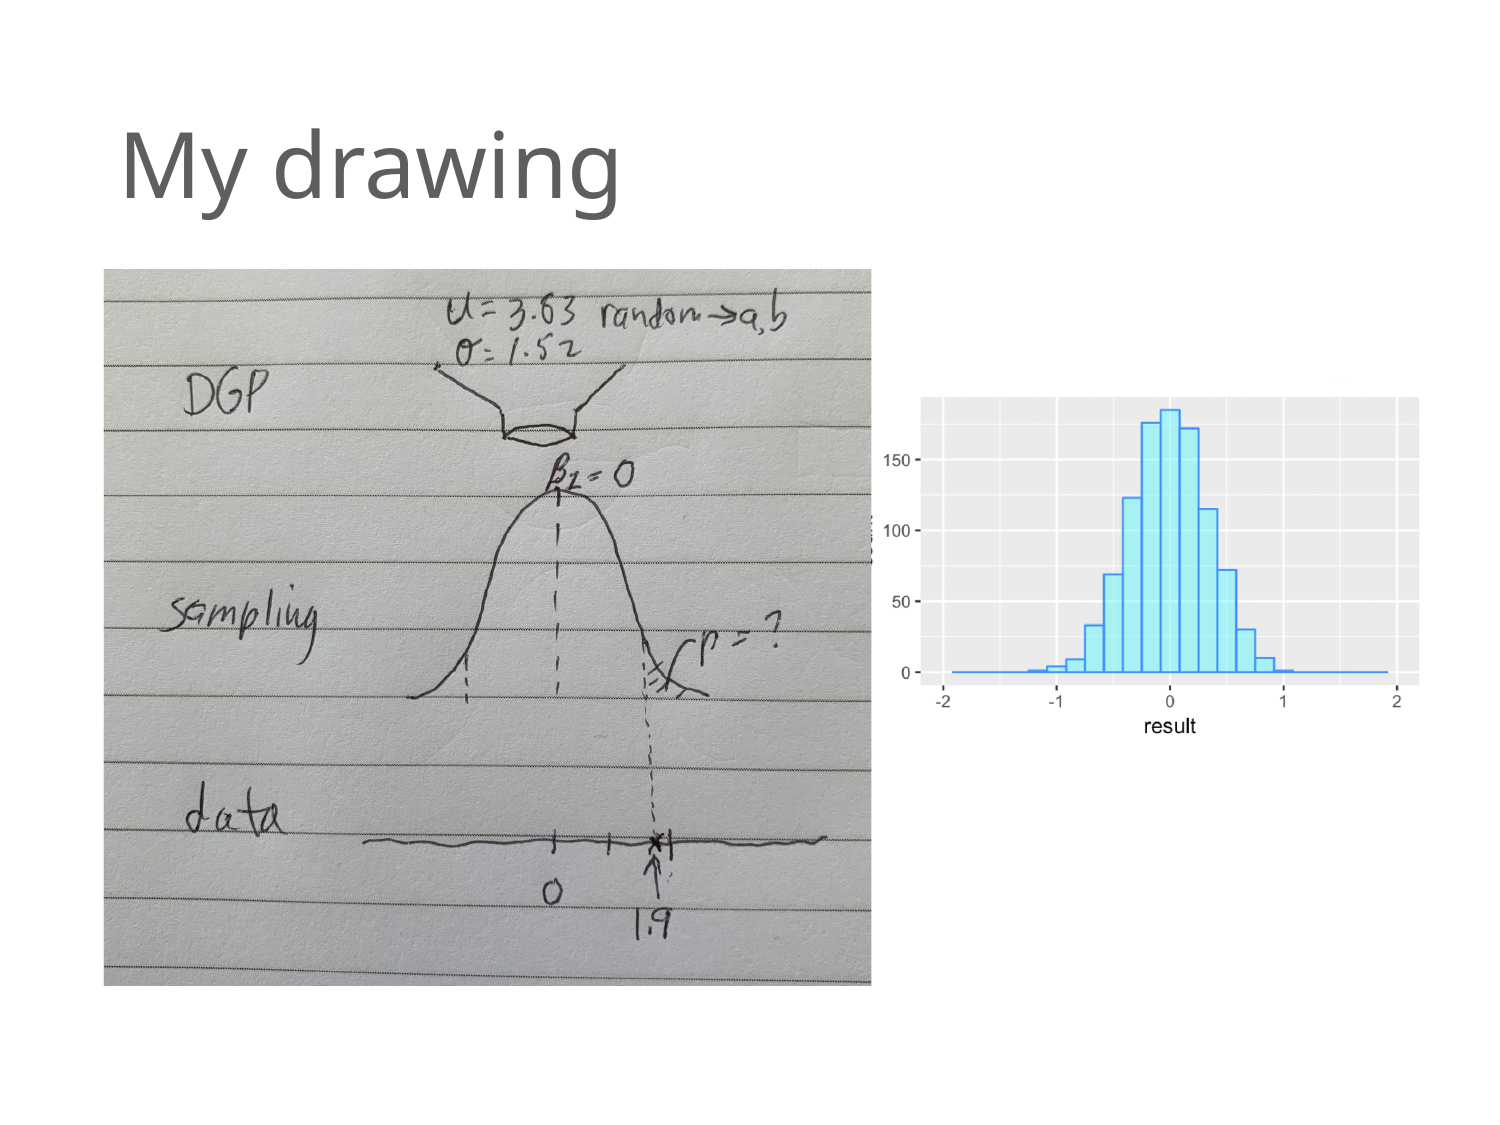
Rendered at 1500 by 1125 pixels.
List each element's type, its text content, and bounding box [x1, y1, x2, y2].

title My drawing [103, 59, 1397, 278]
picture [104, 243, 1436, 1012]
